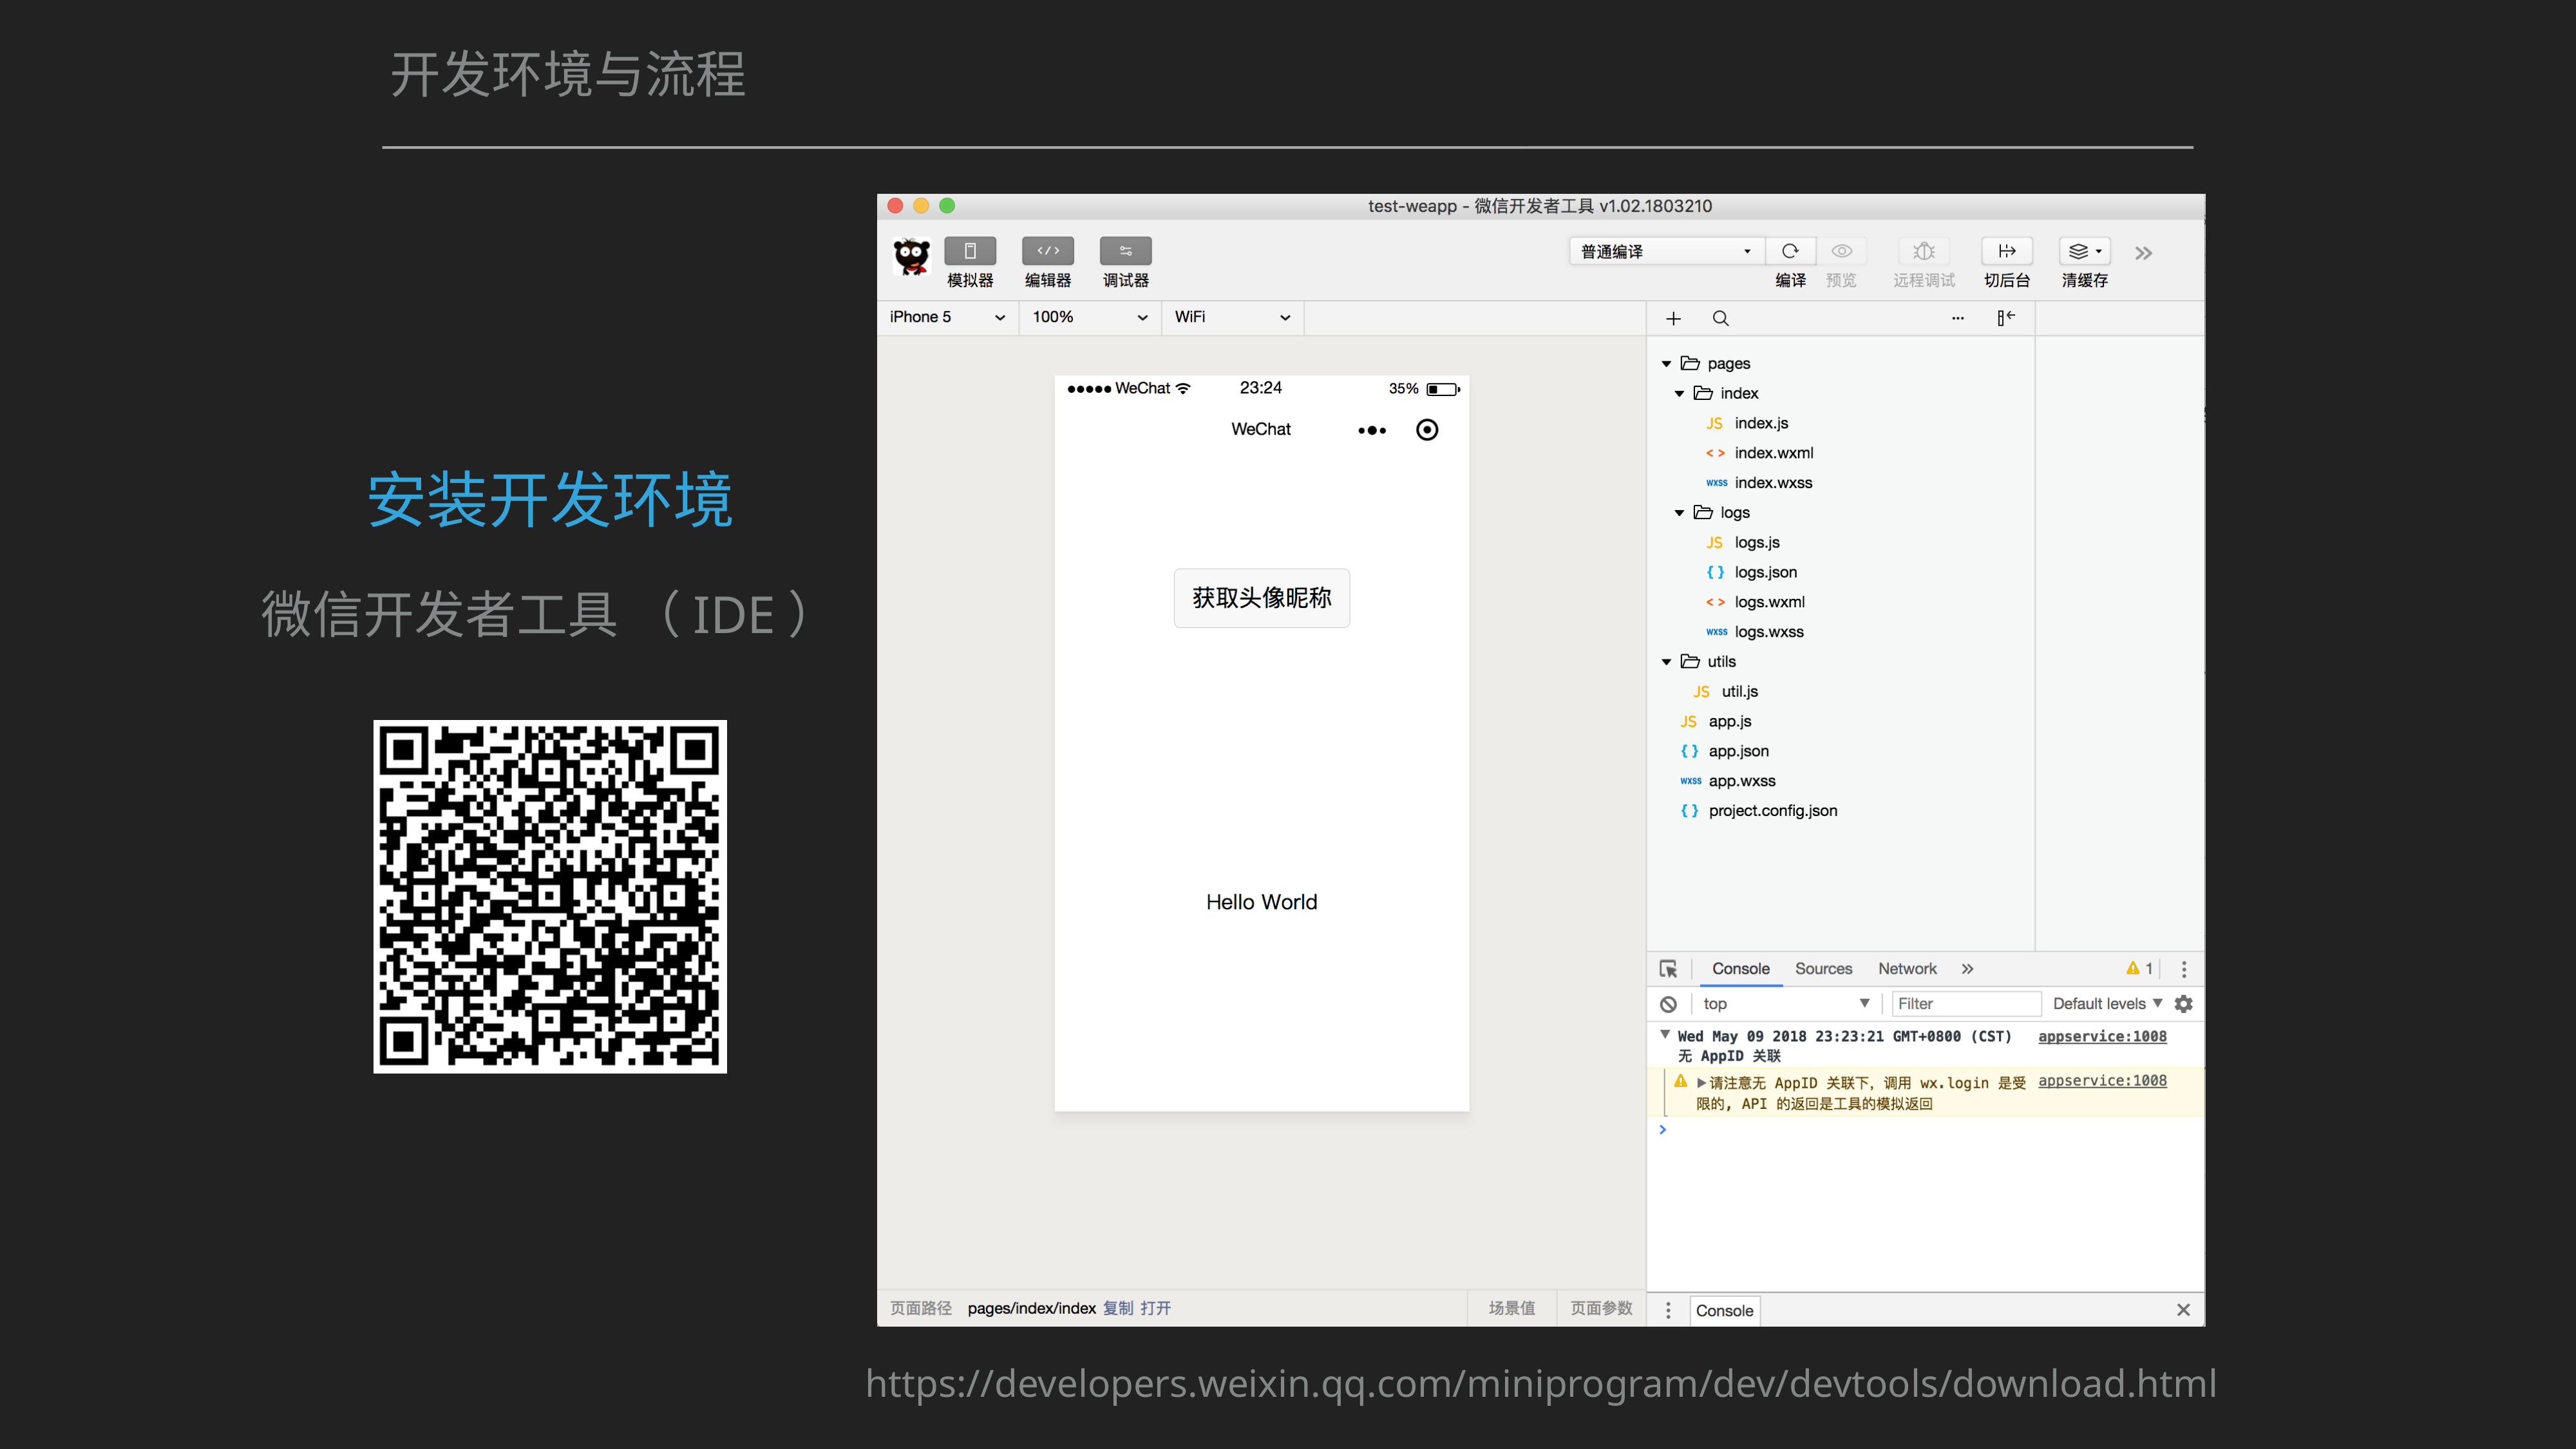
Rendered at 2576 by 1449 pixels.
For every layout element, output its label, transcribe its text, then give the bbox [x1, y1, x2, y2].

text_box 微信开发者工具 （IDE） [254, 574, 847, 652]
title 开发环境与流程 [382, 46, 2194, 155]
text_box https://developers.weixin.qq.com/miniprogram/dev/devtools/download.html [857, 1352, 2226, 1412]
picture [374, 720, 727, 1074]
text_box 安装开发环境 [357, 453, 743, 543]
picture [877, 194, 2206, 1327]
